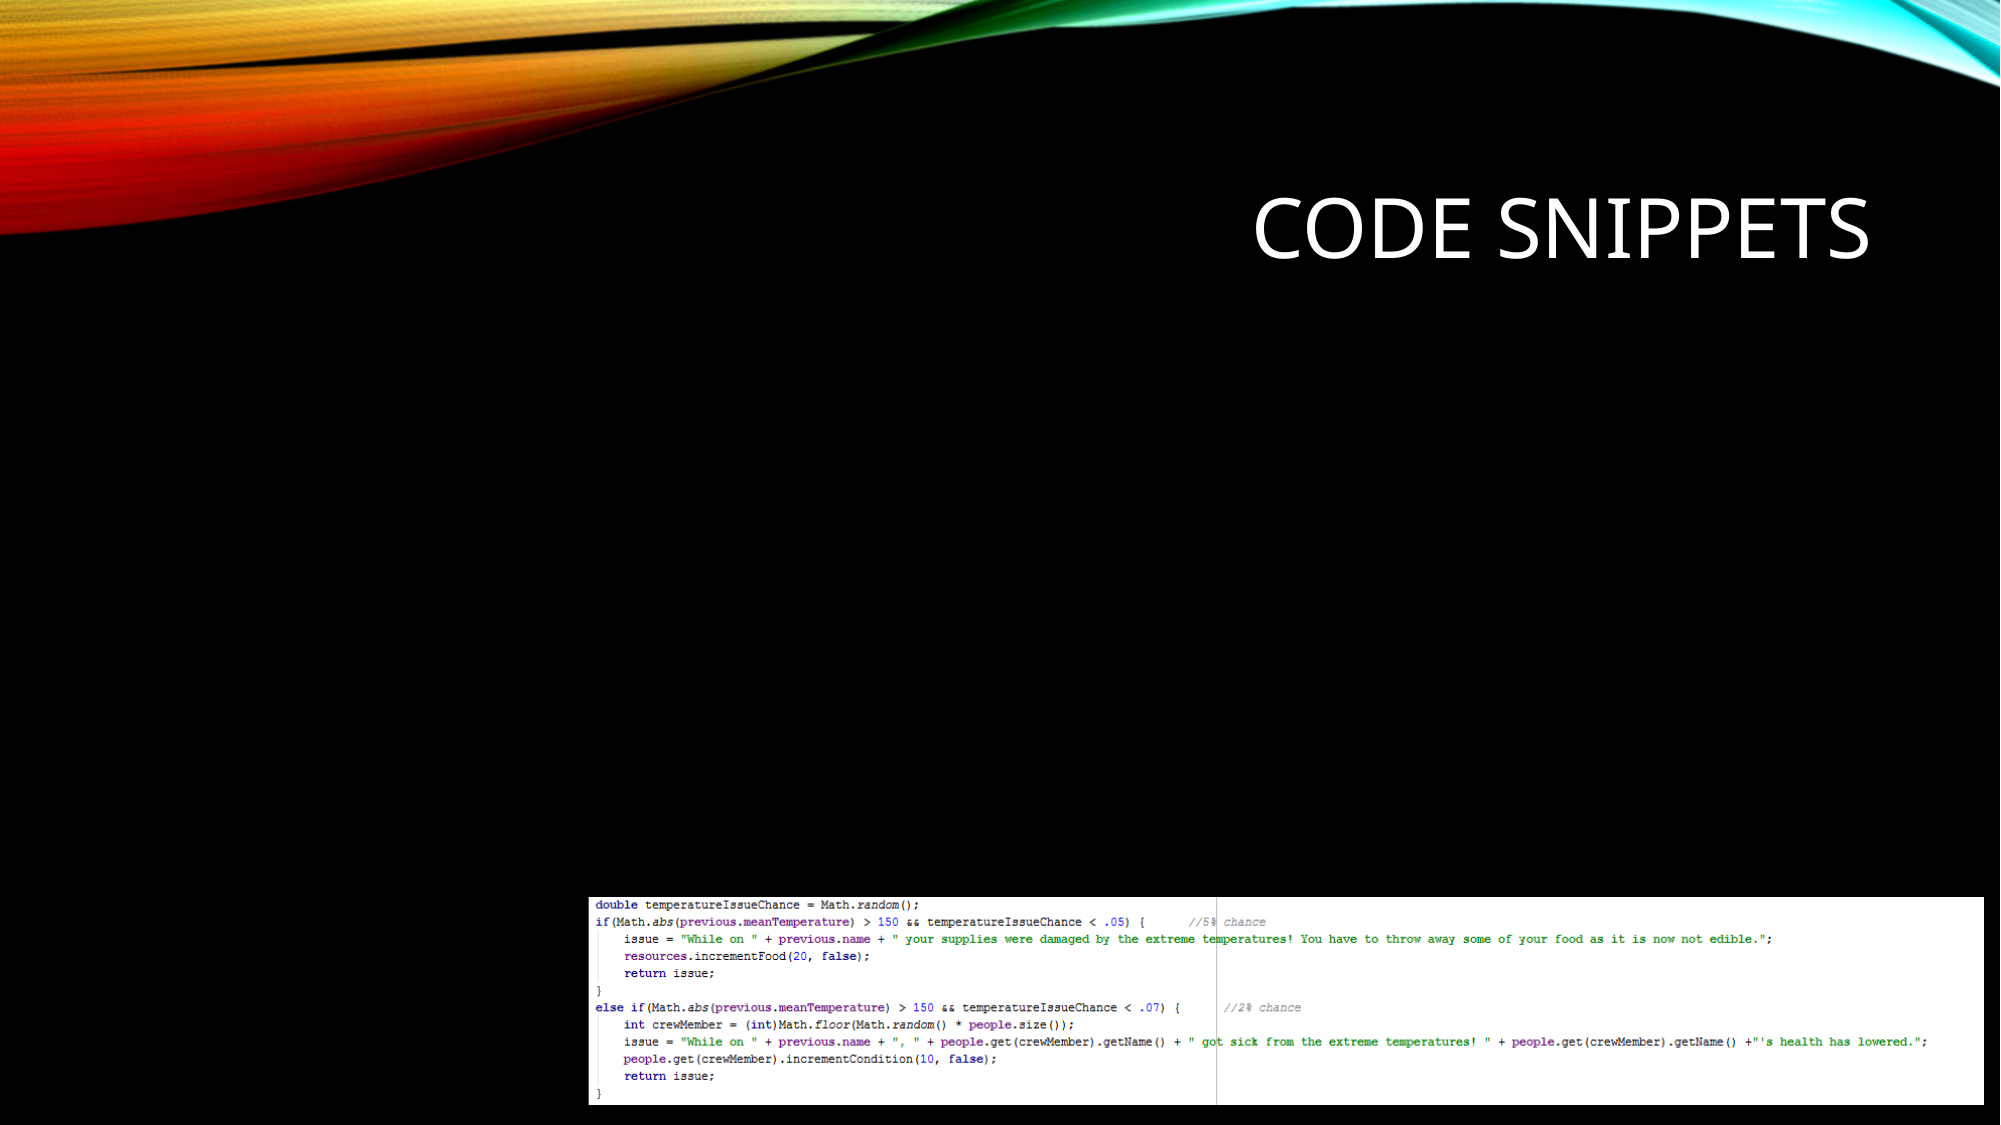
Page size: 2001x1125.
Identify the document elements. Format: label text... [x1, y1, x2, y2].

picture [588, 896, 1985, 1105]
picture [0, 0, 2000, 237]
title Code snippets [474, 125, 1888, 338]
